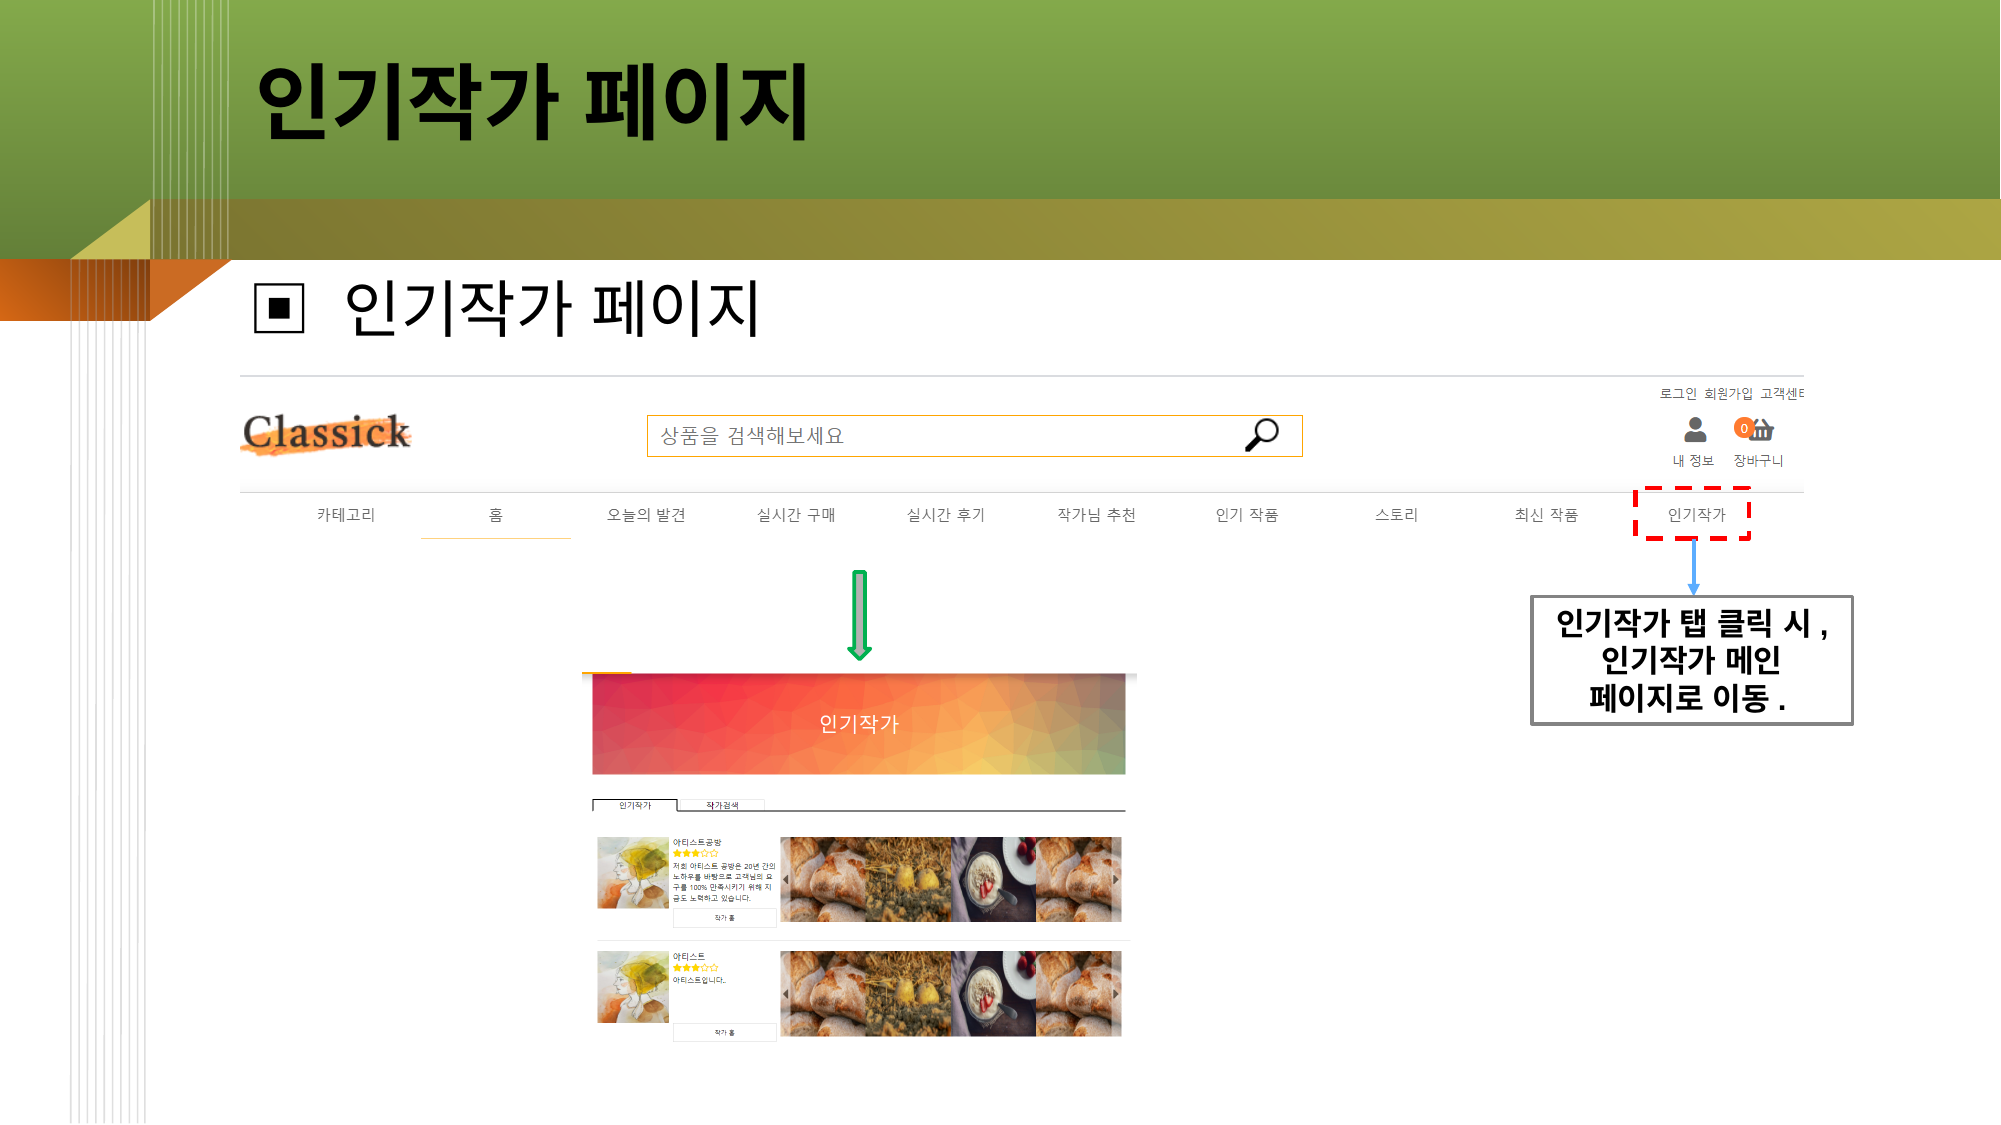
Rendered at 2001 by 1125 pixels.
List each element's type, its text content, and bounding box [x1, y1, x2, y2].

text_box 인기작가 탭 클릭 시, 인기작가 메인 페이지로 이동. [1530, 595, 1854, 726]
list ▣ 인기작가 페이지 [233, 262, 1900, 1005]
title 인기작가 페이지 [240, 6, 1916, 194]
picture [239, 374, 1804, 539]
text_box [847, 570, 873, 661]
picture [582, 672, 1138, 1053]
